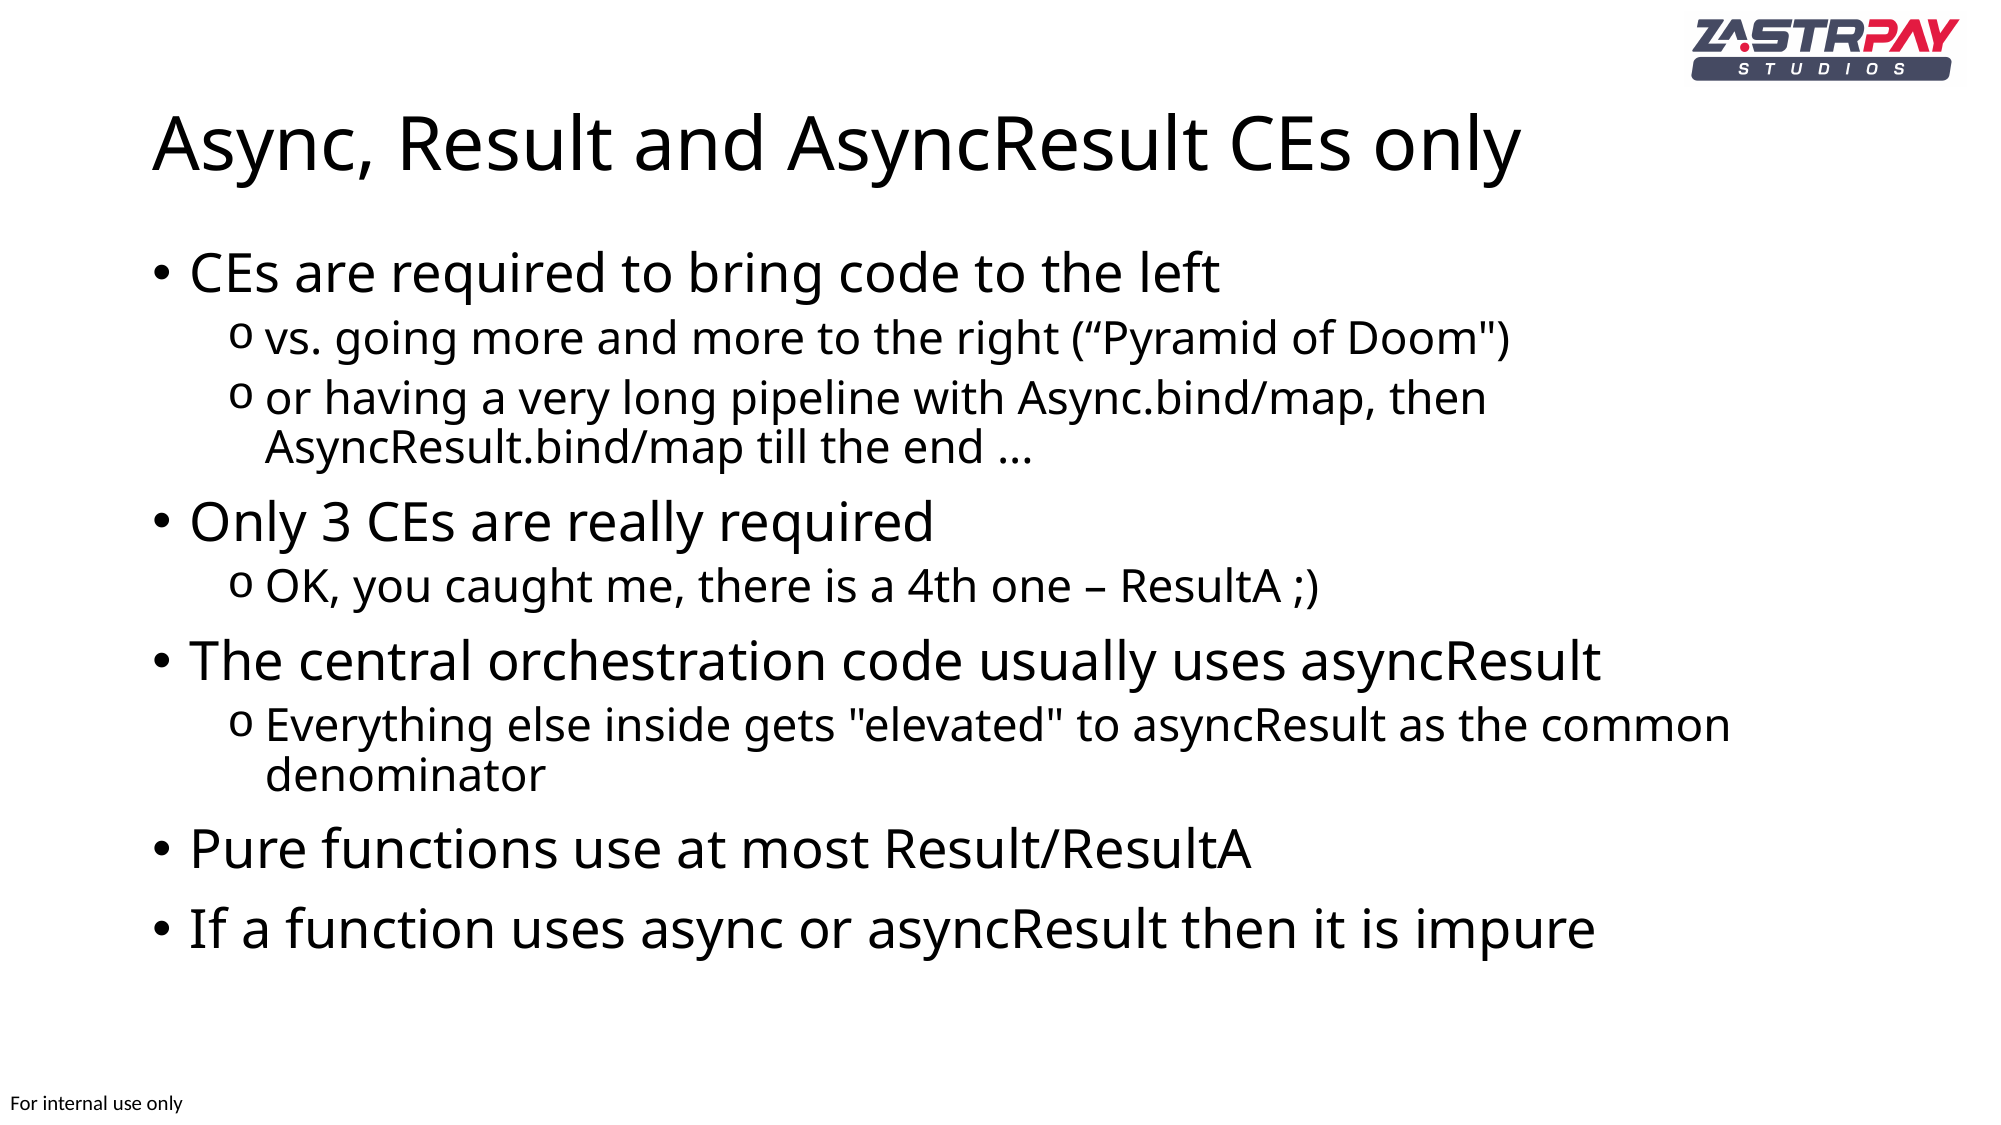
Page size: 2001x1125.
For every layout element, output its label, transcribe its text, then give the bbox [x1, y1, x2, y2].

picture [1684, 11, 1967, 87]
list CEs are required to bring code to the left vs. going more and more to the right (“Pyramid of Doom") or having a very long pipeline with Async.bind/map, then AsyncResult.bind/map till the end ... Only 3 CEs are really required OK, you caught me, there is a 4th one – ResultA ;) The central orchestration code usually uses asyncResult Everything else inside gets "elevated" to asyncResult as the common denominator Pure functions use at most Result/ResultA If a function uses async or asyncResult then it is impure [137, 238, 1863, 1012]
title Async, Result and AsyncResult CEs only [137, 59, 1863, 233]
